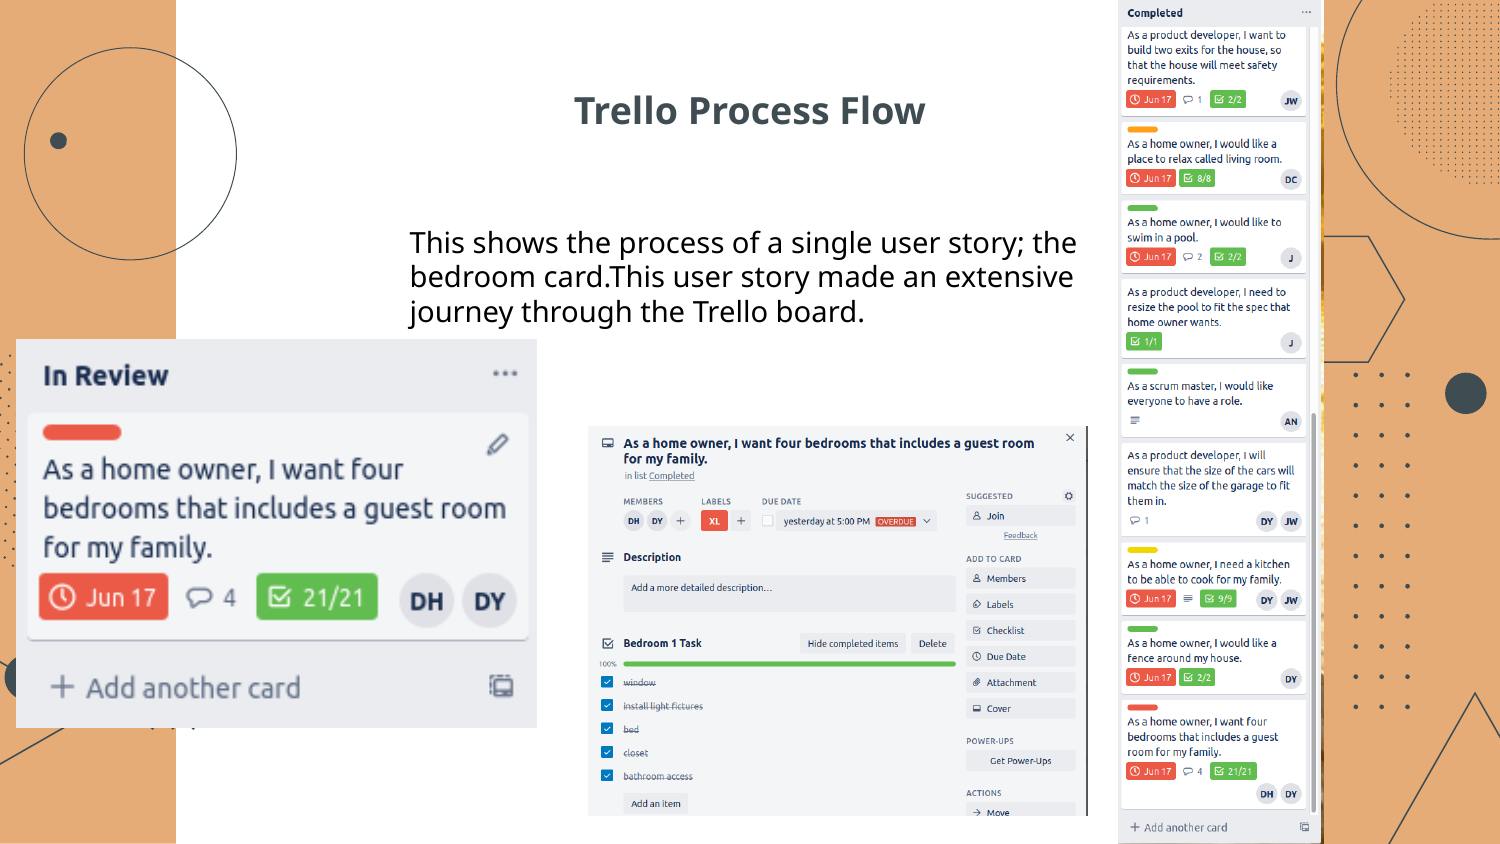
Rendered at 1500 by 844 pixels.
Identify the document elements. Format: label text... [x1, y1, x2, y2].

text_box This shows the process of a single user story; the bedroom card.This user story made an extensive journey through the Trello board. [394, 208, 1106, 325]
picture [1118, 0, 1325, 844]
picture [16, 338, 537, 728]
picture [588, 426, 1089, 816]
title Trello Process Flow [278, 71, 1113, 166]
